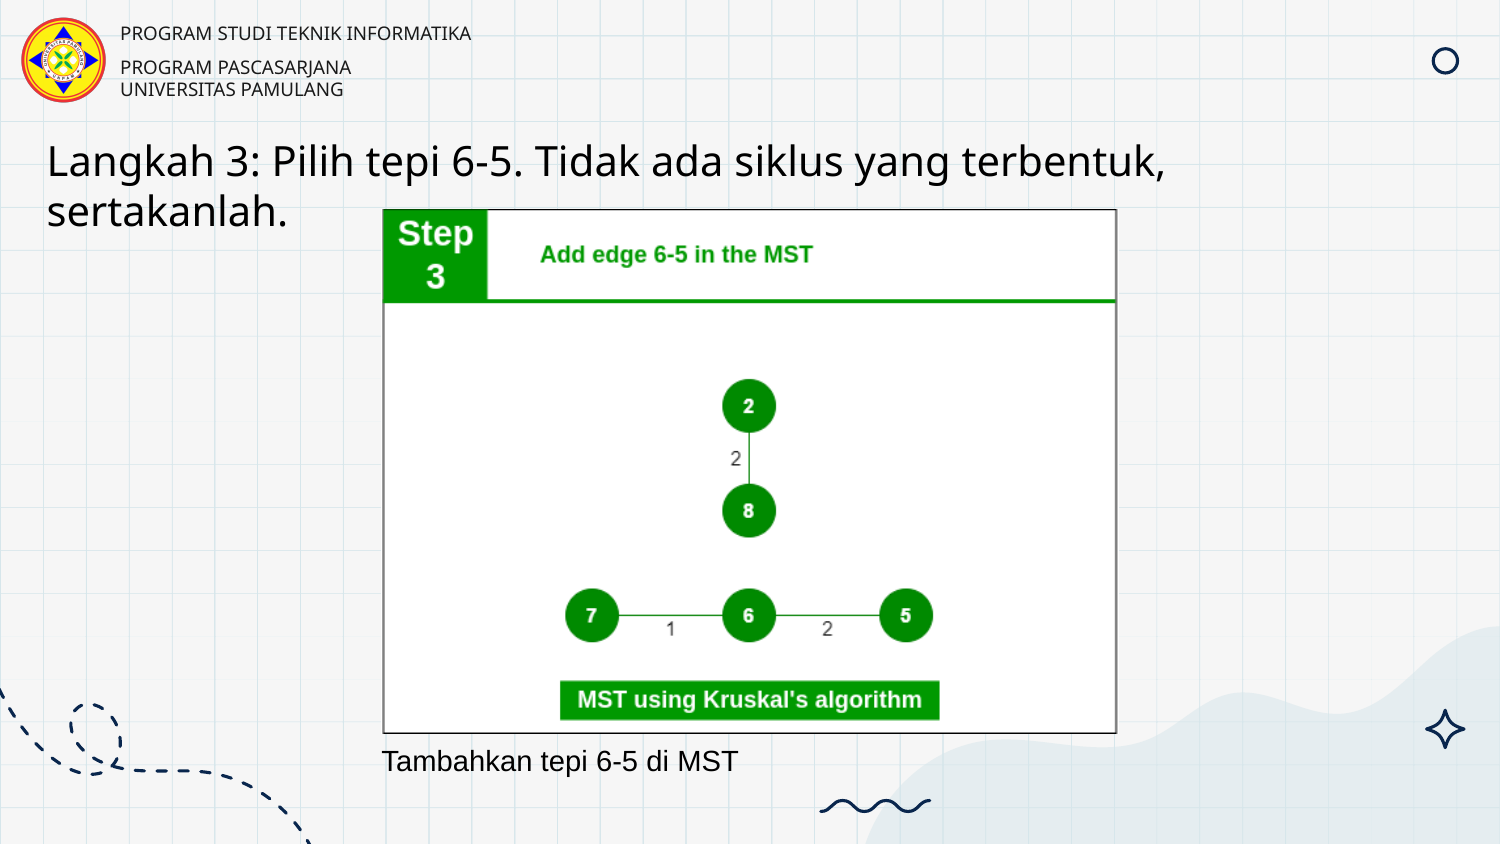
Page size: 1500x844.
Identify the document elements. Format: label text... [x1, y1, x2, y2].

text_box PROGRAM STUDI TEKNIK INFORMATIKA PROGRAM PASCASARJANA UNIVERSITAS PAMULANG [135, 26, 520, 96]
text_box Tambahkan tepi 6-5 di MST [366, 735, 782, 785]
text_box Langkah 3: Pilih tepi 6-5. Tidak ada siklus yang terbentuk, sertakanlah. [31, 127, 1382, 243]
picture [0, 0, 1500, 844]
